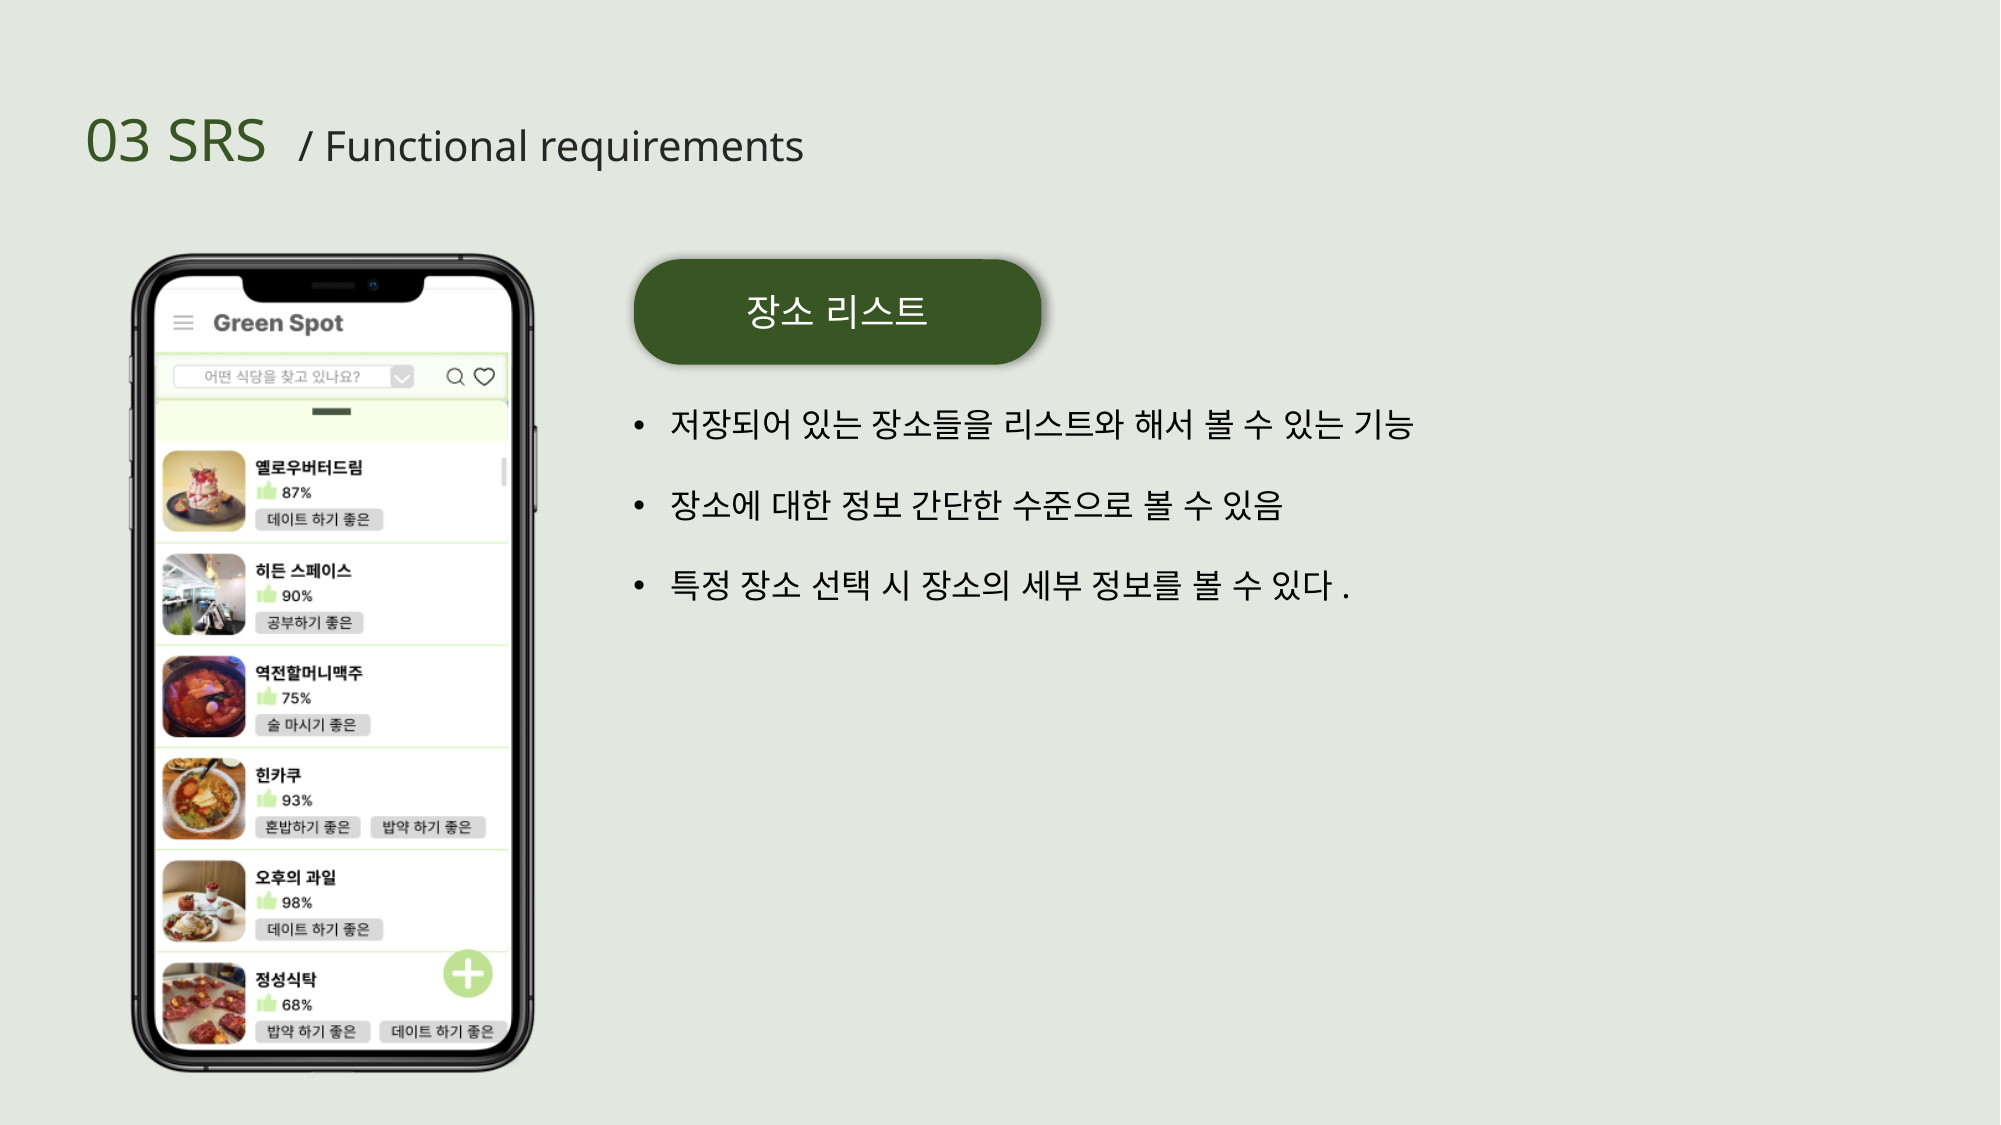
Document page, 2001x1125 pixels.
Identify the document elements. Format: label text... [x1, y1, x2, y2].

text_box 03 SRS / Functional requirements [47, 67, 1221, 209]
text_box 장소 리스트 [632, 258, 1043, 366]
text_box 저장되어 있는 장소들을 리스트와 해서 볼 수 있는 기능 장소에 대한 정보 간단한 수준으로 볼 수 있음 특정 장소 선택 시 장소의 세부 정보를 볼 수 있다. [619, 394, 1908, 1072]
picture [48, 229, 619, 1098]
